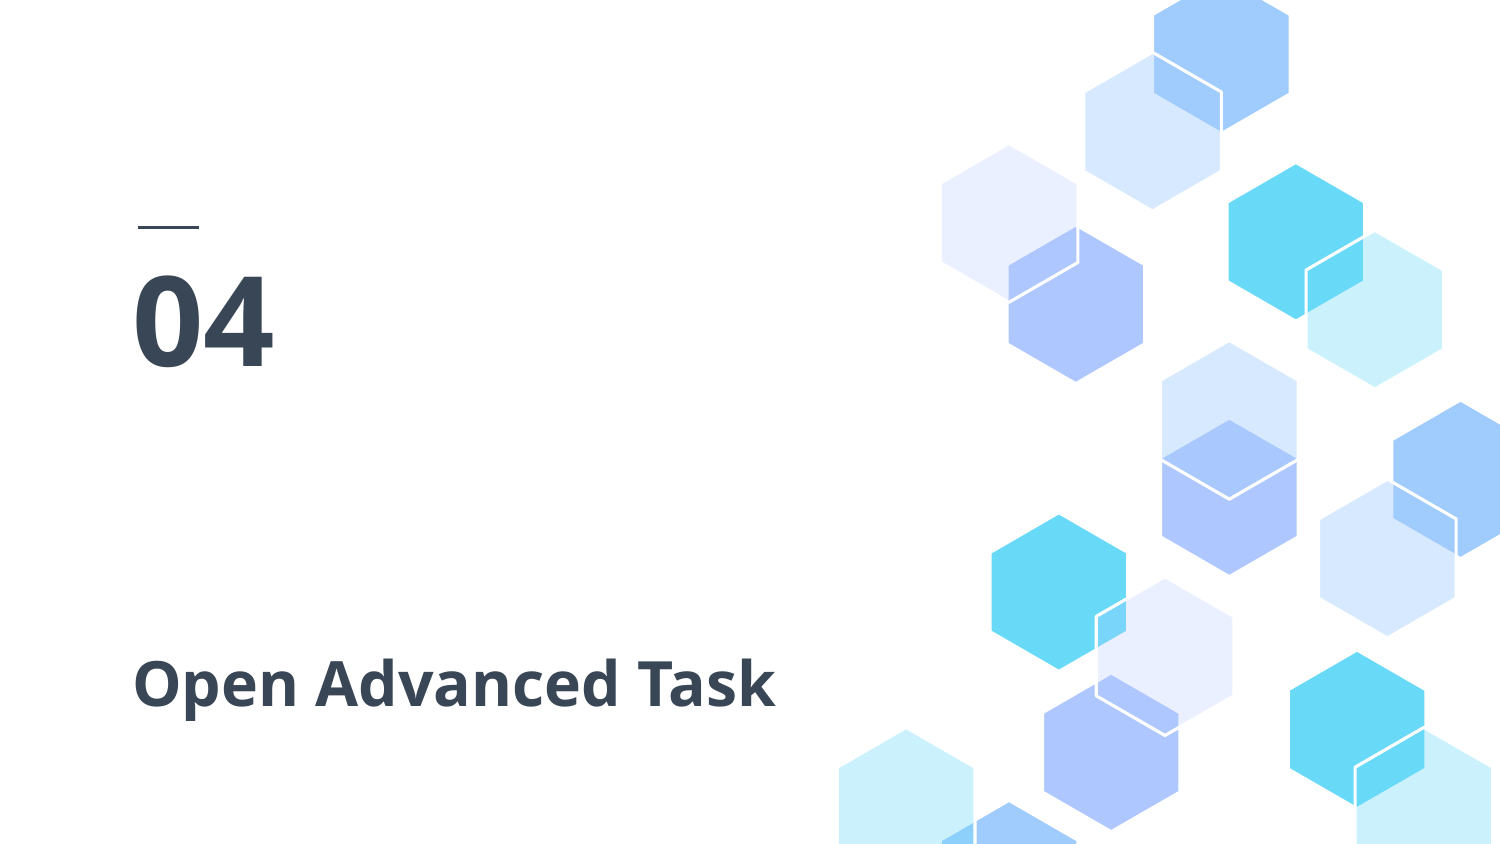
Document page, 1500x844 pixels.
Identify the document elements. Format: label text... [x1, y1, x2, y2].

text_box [837, 0, 1500, 844]
title 04 [116, 240, 325, 392]
title Open Advanced Task [116, 391, 830, 734]
